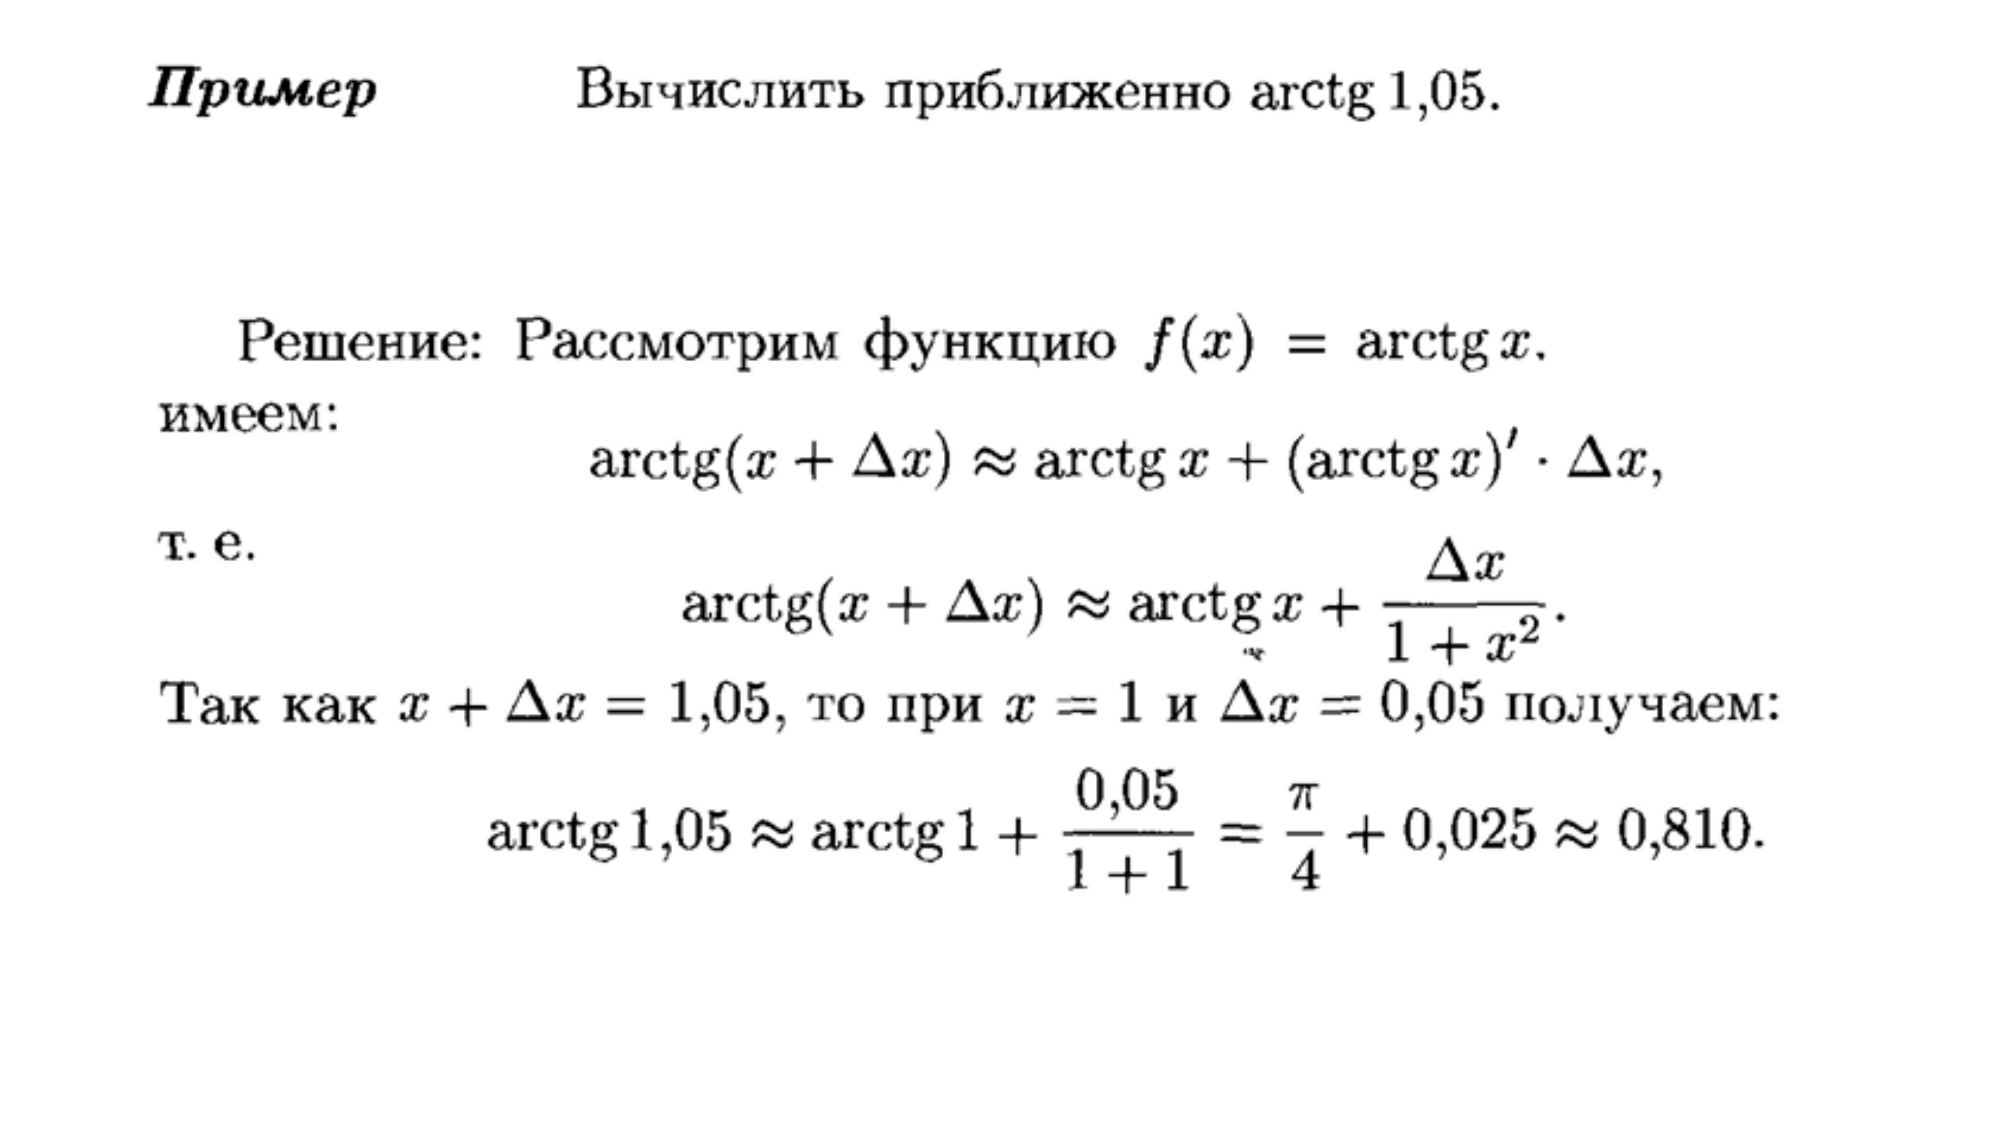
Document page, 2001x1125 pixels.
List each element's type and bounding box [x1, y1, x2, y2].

picture [116, 42, 1520, 163]
picture [116, 273, 1827, 913]
